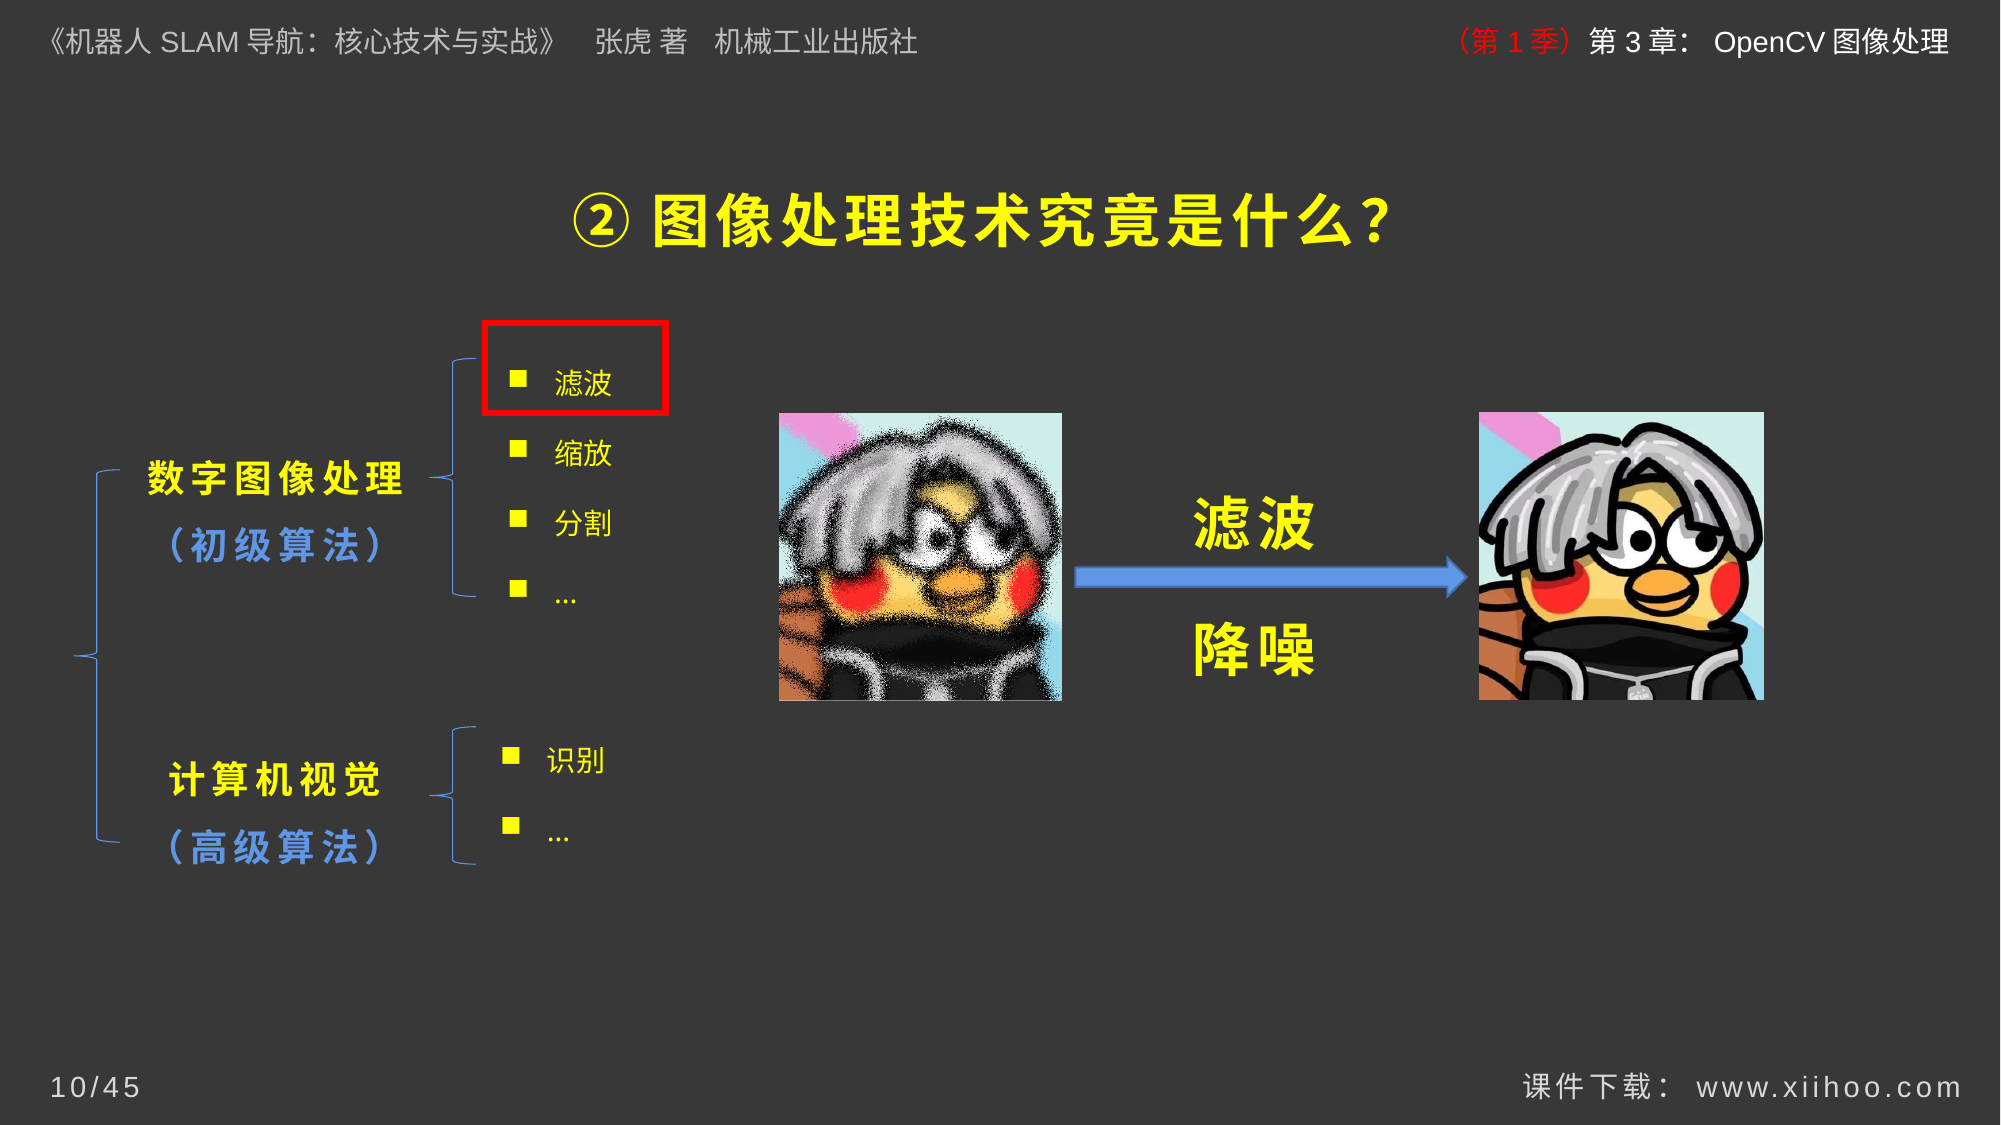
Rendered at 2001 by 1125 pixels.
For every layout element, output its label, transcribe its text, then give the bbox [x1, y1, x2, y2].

text_box 课件下载：www.xiihoo.com [1493, 1057, 1991, 1114]
text_box [1074, 555, 1469, 599]
text_box 10/45 [34, 1060, 187, 1111]
text_box 数字图像处理 （初级算法） [120, 480, 431, 575]
text_box [429, 357, 476, 598]
text_box [484, 322, 666, 414]
picture [0, 0, 2001, 1125]
text_box 《机器人SLAM导航：核心技术与实战》 张虎 著 机械工业出版社 [16, 16, 940, 66]
text_box 识别 ... [485, 699, 666, 855]
text_box 滤波 [1154, 469, 1354, 565]
text_box [73, 469, 121, 843]
title ②图像处理技术究竟是什么？ [443, 127, 1549, 263]
text_box 计算机视觉 （高级算法） [119, 781, 430, 877]
text_box [429, 726, 476, 865]
text_box 降噪 [1154, 596, 1354, 691]
text_box （第1季）第3章：OpenCV图像处理 [1075, 16, 1965, 66]
text_box 滤波 缩放 分割 ... [492, 414, 666, 618]
